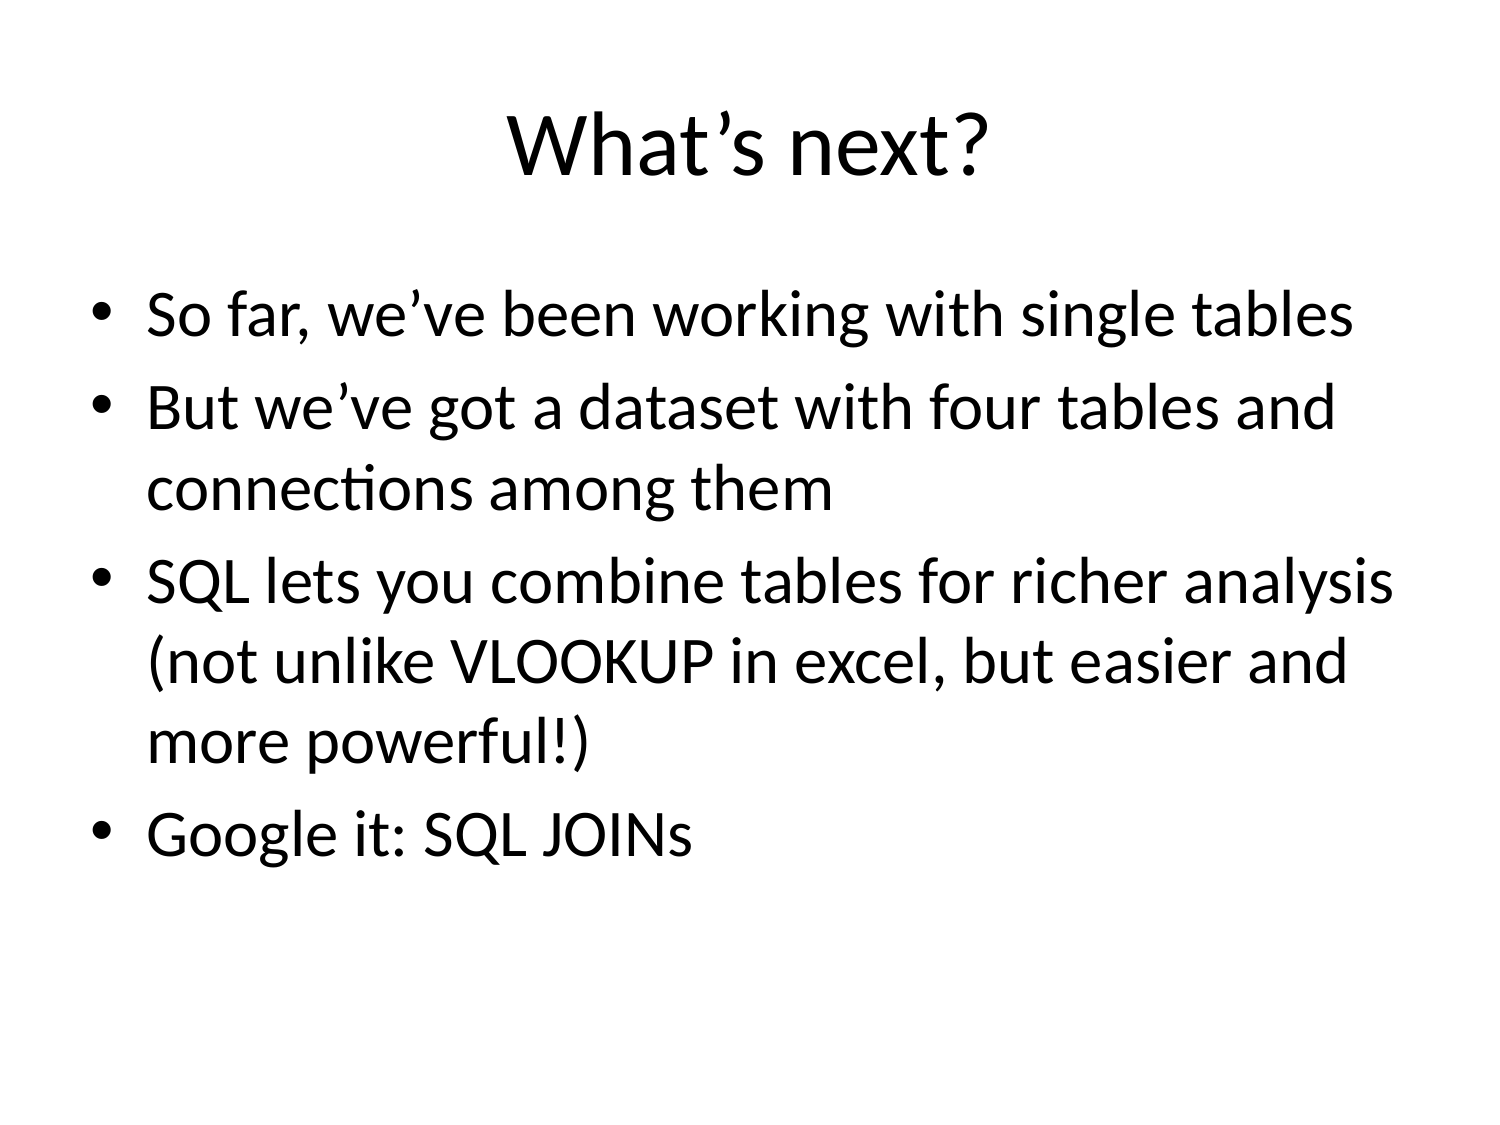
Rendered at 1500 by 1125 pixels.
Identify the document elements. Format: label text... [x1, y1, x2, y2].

title What’s next? [75, 45, 1425, 233]
list So far, we’ve been working with single tables But we’ve got a dataset with four tables and connections among them SQL lets you combine tables for richer analysis (not unlike VLOOKUP in excel, but easier and more powerful!) Google it: SQL JOINs [75, 262, 1425, 1005]
